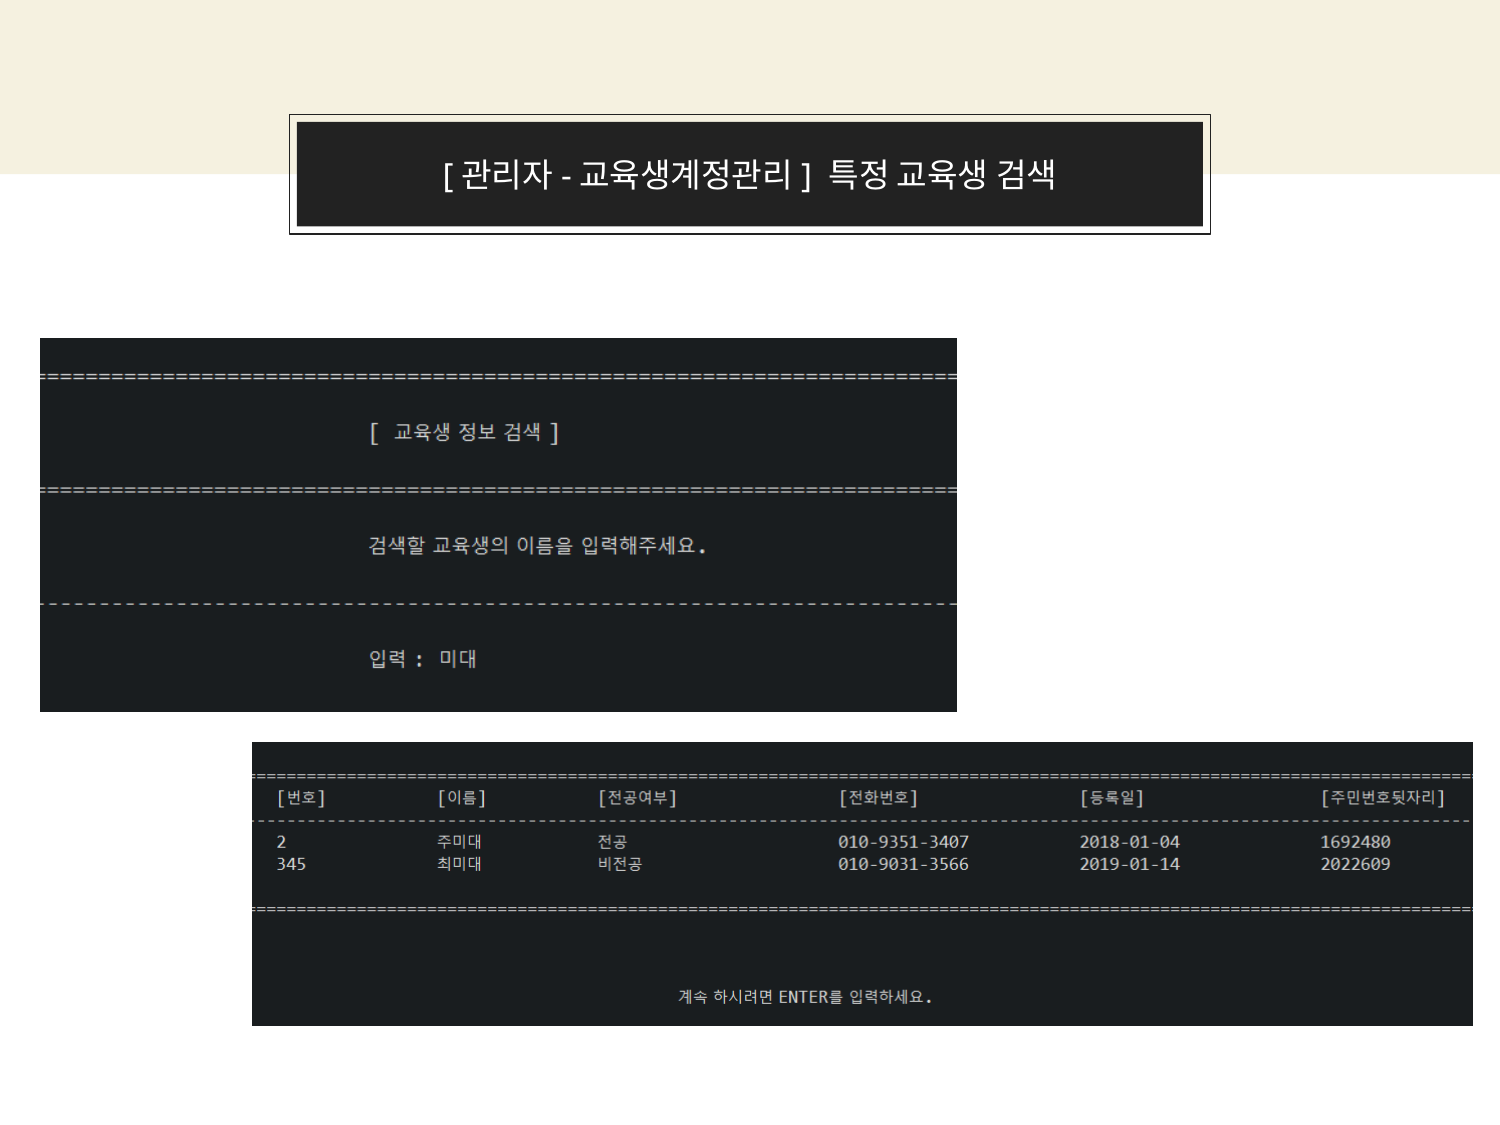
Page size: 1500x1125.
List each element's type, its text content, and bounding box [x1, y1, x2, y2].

title [관리자-교육생계정관리] 특정 교육생 검색 [296, 121, 1203, 227]
picture [39, 338, 957, 712]
picture [252, 742, 1474, 1026]
